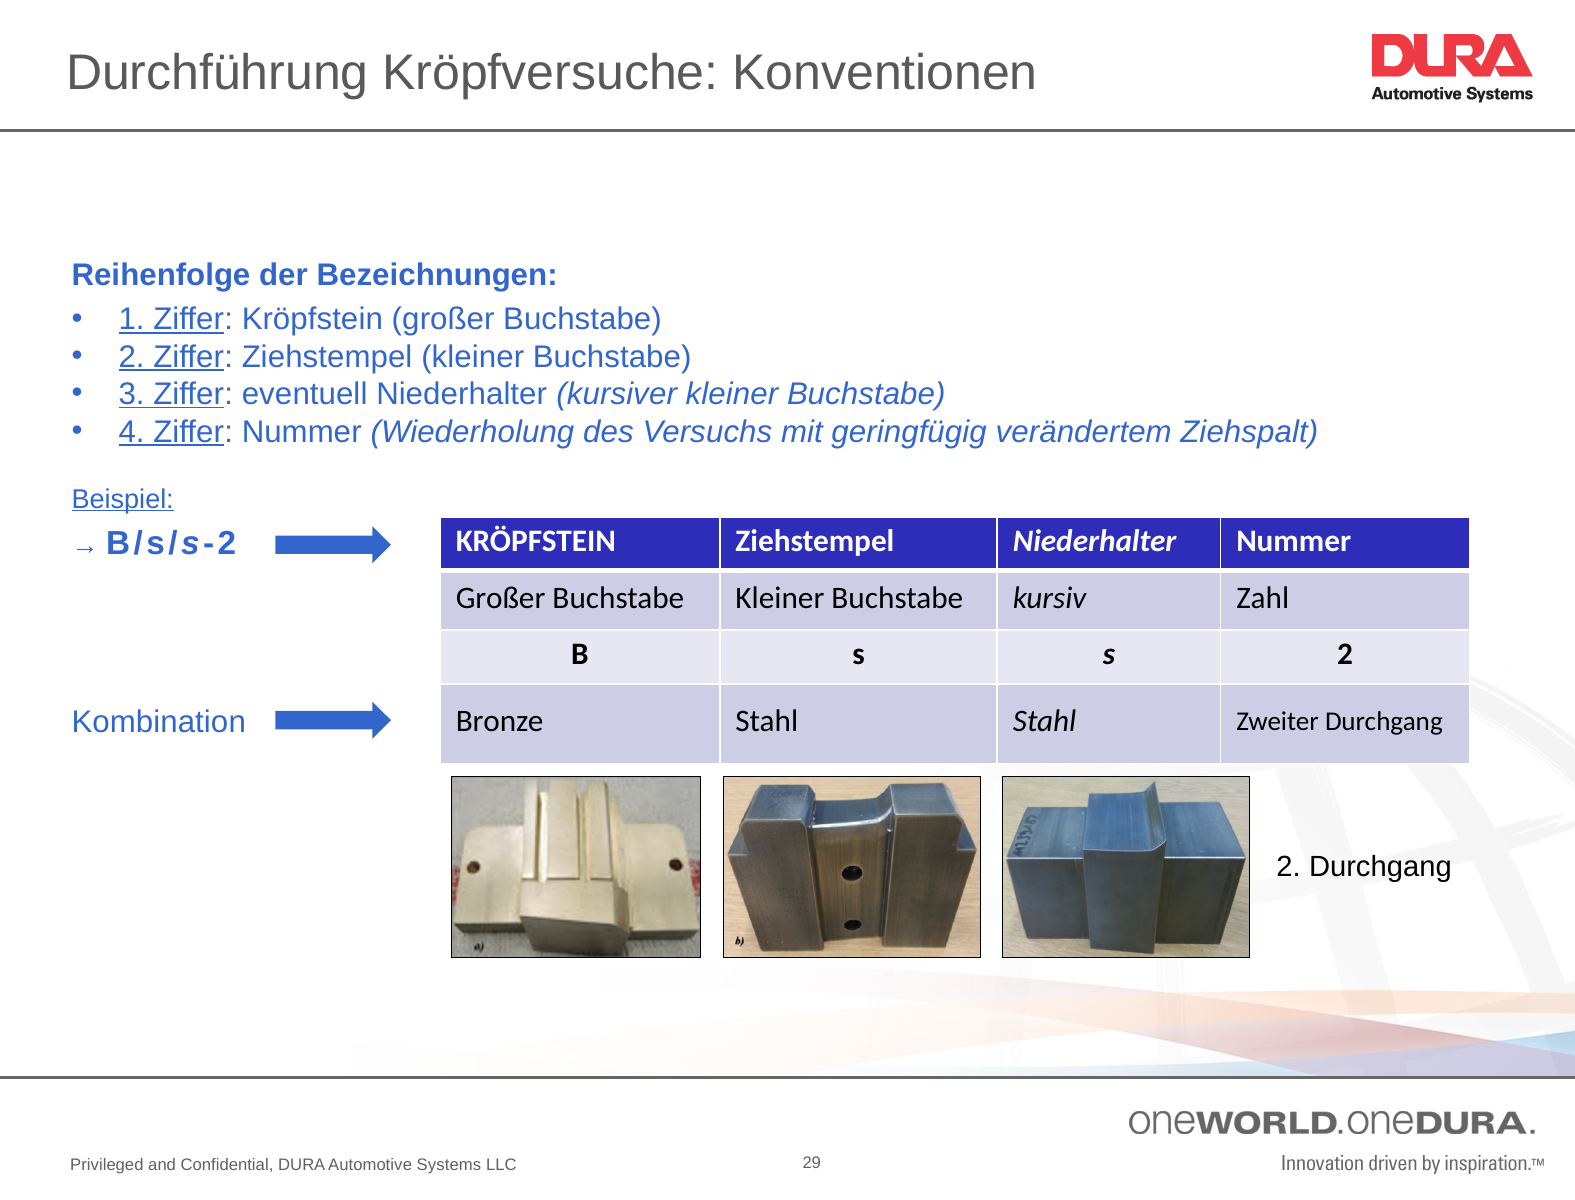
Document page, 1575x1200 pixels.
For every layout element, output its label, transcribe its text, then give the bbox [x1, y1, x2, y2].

table_cell Stahl [721, 685, 996, 763]
table_header Ziehstempel [721, 518, 996, 568]
table_header Niederhalter [998, 518, 1220, 568]
text_box [273, 699, 393, 741]
text_box Reihenfolge der Bezeichnungen: 1. Ziffer: Kröpfstein (großer Buchstabe) 2. Ziffer: Ziehstempel (kleiner Buchstabe) 3. Ziffer: eventuell Niederhalter (kursiver kleiner Buchstabe) 4. Ziffer: Nummer (Wiederholung des Versuchs mit geringfügig verändertem Ziehspalt) Beispiel: → B / s / s - 2 [55, 245, 1483, 569]
text_box [273, 524, 393, 566]
table_header Nummer [1221, 518, 1469, 568]
picture [0, 0, 1575, 1200]
table_cell s [998, 631, 1220, 683]
table_cell kursiv [998, 573, 1220, 629]
table_cell s [721, 631, 996, 683]
table_cell Zahl [1221, 573, 1469, 629]
text_box Kombination [55, 693, 276, 747]
text_box 2. Durchgang [1260, 838, 1482, 890]
table_cell Großer Buchstabe [441, 573, 719, 629]
text_box Durchführung Kröpfversuche: Konventionen [50, 0, 1323, 140]
table_cell B [441, 631, 719, 683]
table_cell Stahl [998, 685, 1220, 763]
table_cell 2 [1221, 631, 1469, 683]
table_cell Zweiter Durchgang [1221, 685, 1469, 763]
table_cell Bronze [441, 685, 719, 763]
table_cell Kleiner Buchstabe [721, 573, 996, 629]
table_header Kröpfstein [441, 518, 719, 568]
